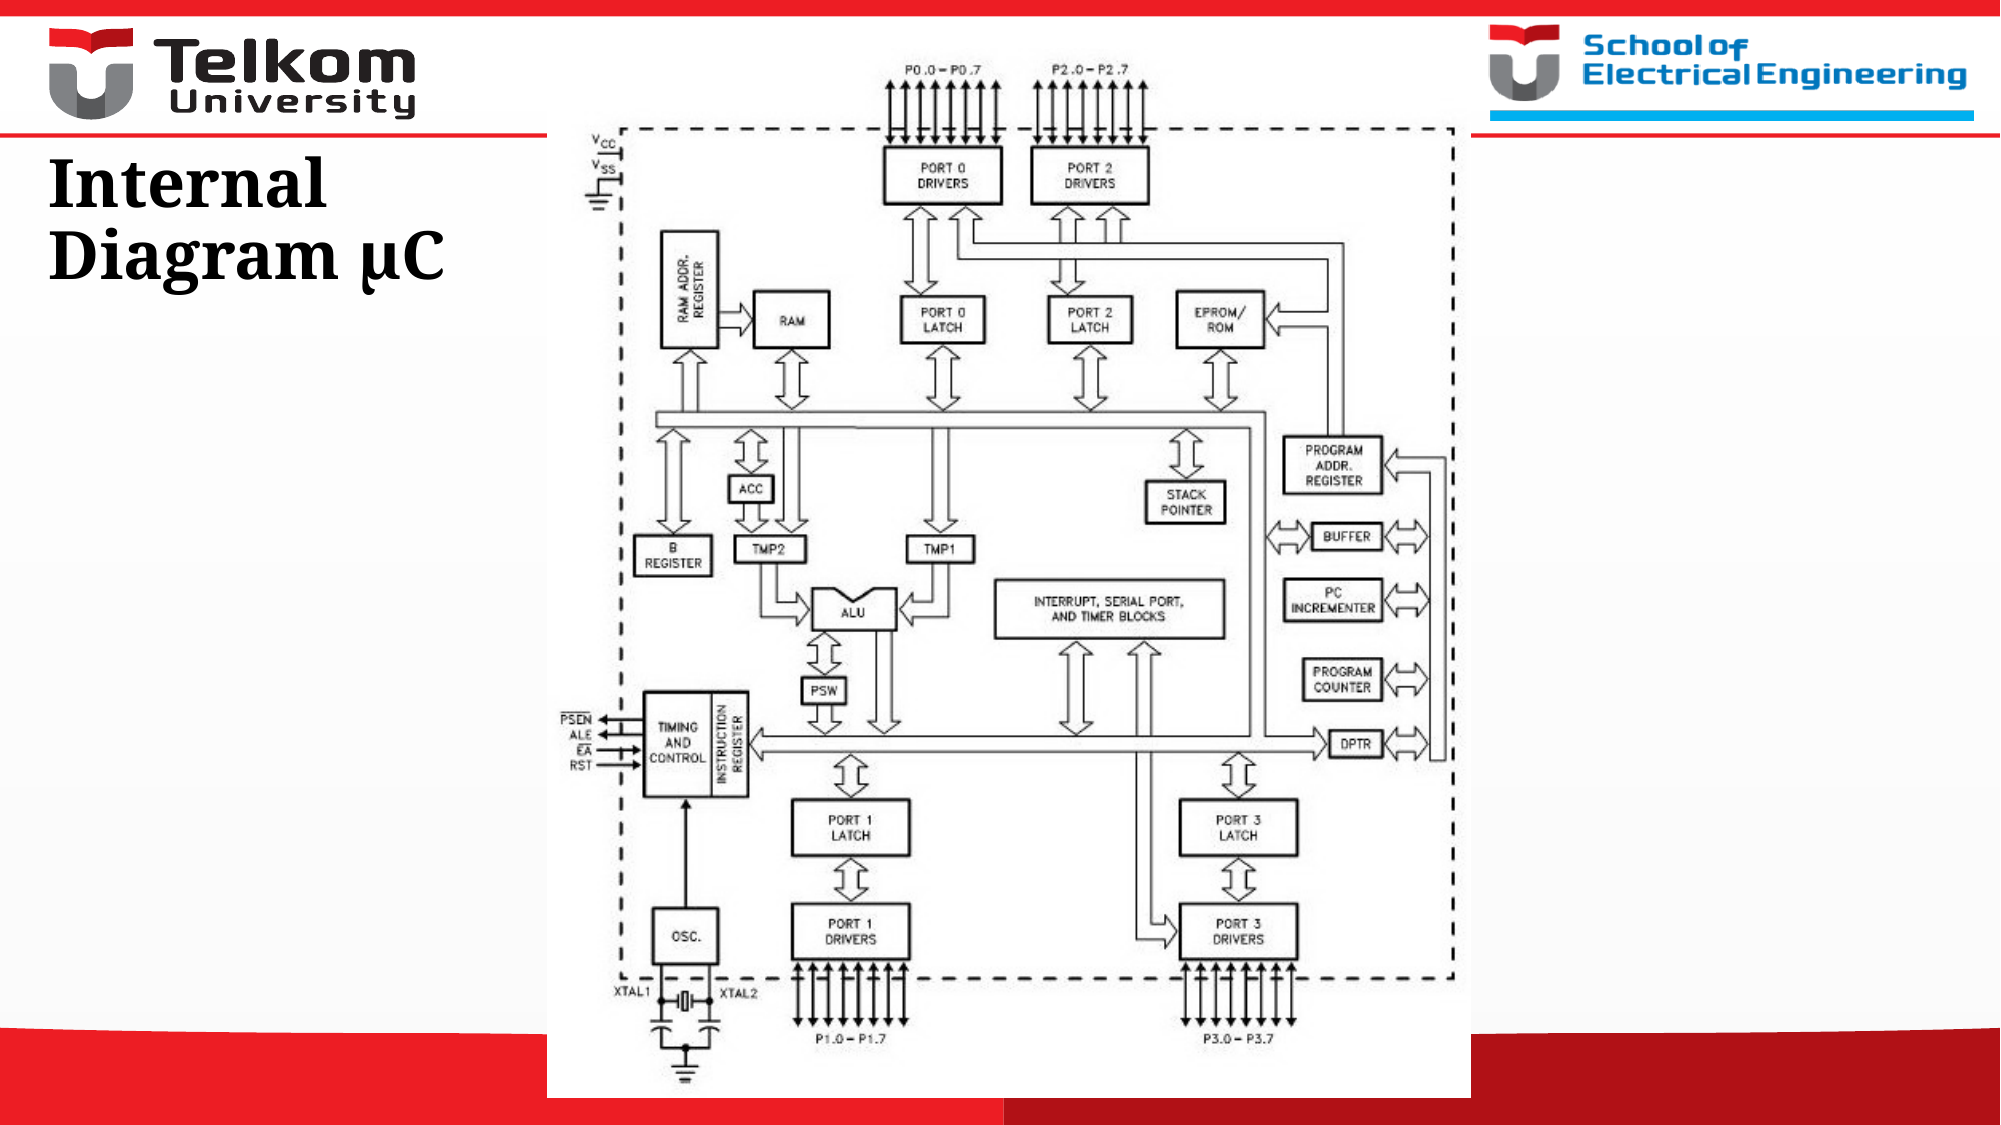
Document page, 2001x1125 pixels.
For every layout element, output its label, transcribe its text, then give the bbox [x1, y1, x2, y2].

picture [547, 48, 1471, 1098]
picture [1479, 24, 1974, 121]
title Internal Diagram µC [33, 149, 487, 294]
